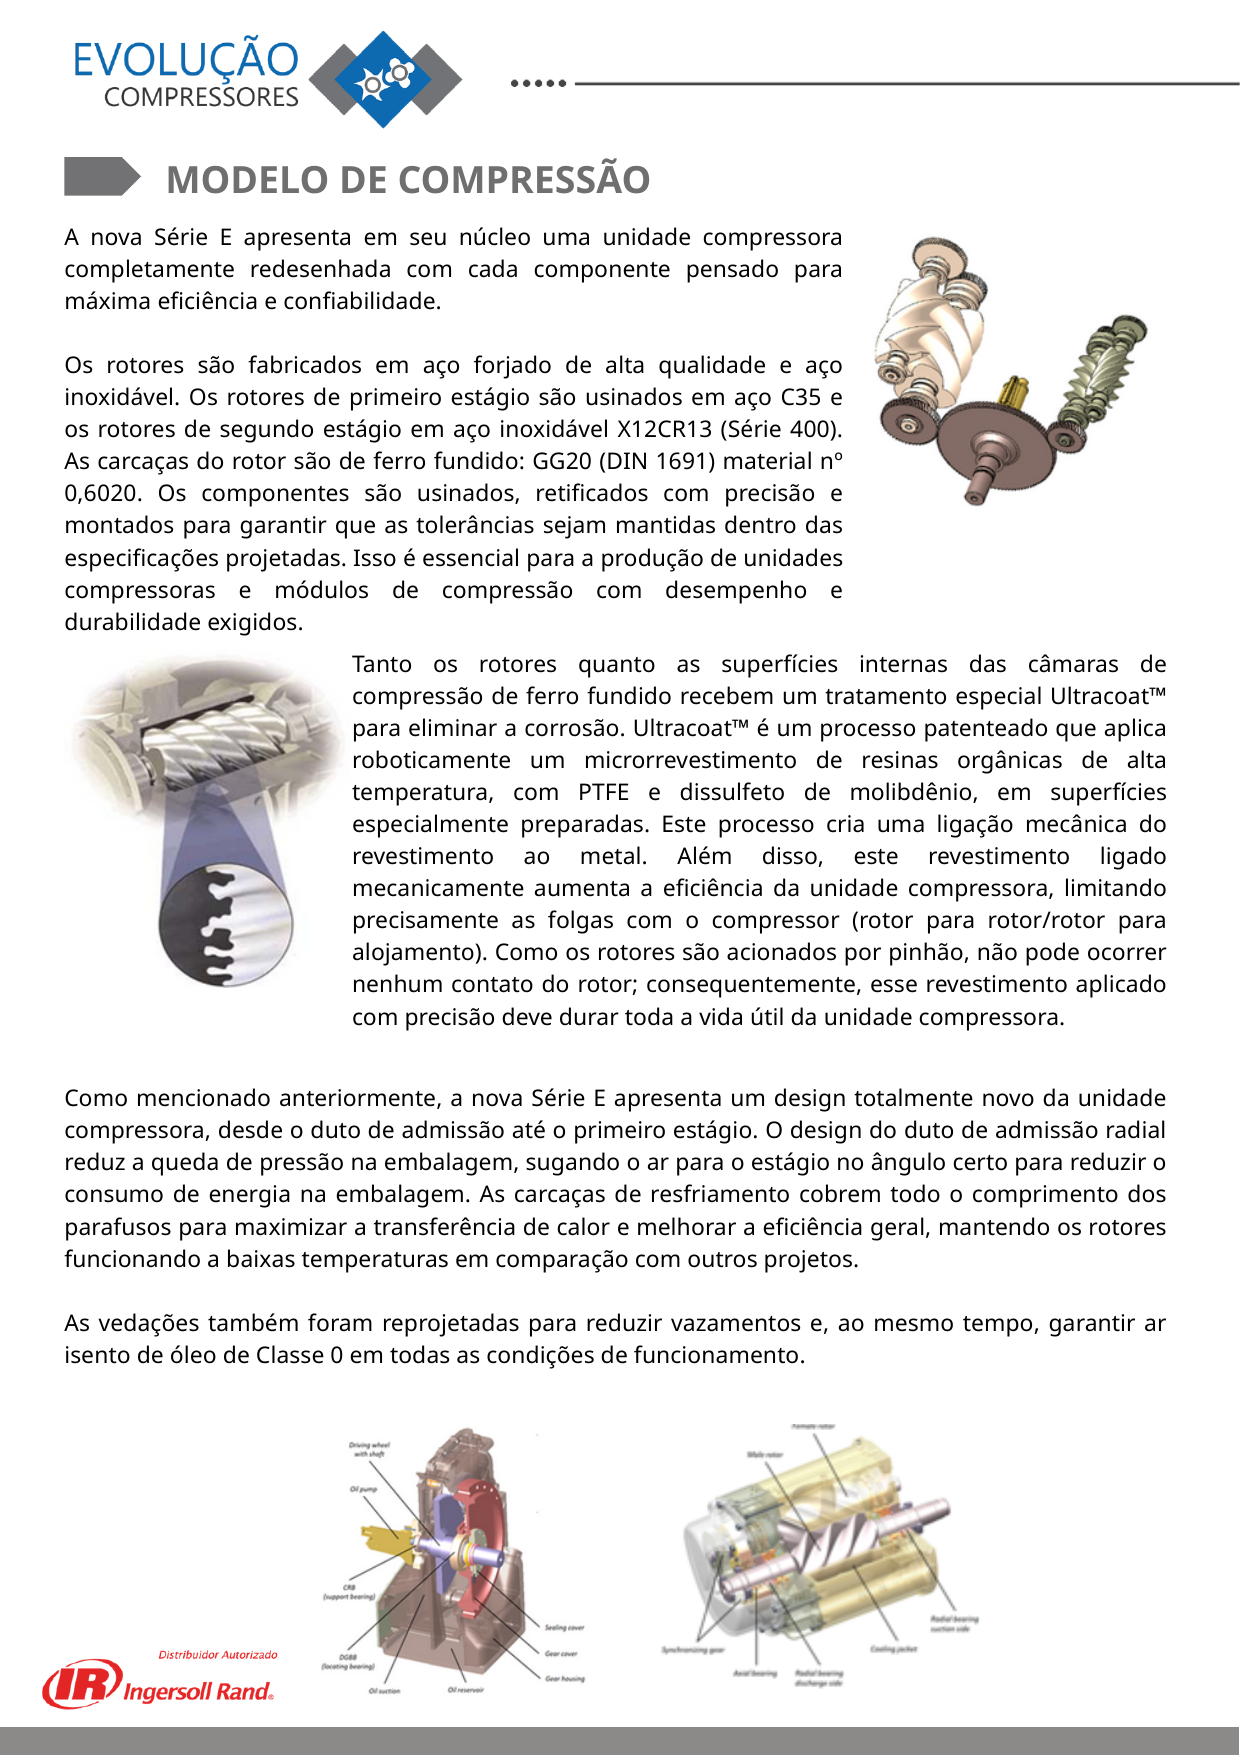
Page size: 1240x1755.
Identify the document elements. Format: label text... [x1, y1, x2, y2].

text_box [64, 667, 350, 988]
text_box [64, 156, 142, 196]
text_box [8, 1620, 312, 1725]
text_box Tanto os rotores quanto as superfícies internas das câmaras de compressão de ferro fundido recebem um tratamento especial Ultracoat™ para eliminar a corrosão. Ultracoat™ é um processo patenteado que aplica roboticamente um microrrevestimento de resinas orgânicas de alta temperatura, com PTFE e dissulfeto de molibdênio, em superfícies especialmente preparadas. Este processo cria uma ligação mecânica do revestimento ao metal. Além disso, este revestimento ligado mecanicamente aumenta a eficiência da unidade compressora, limitando precisamente as folgas com o compressor (rotor para rotor/rotor para alojamento). Como os rotores são acionados por pinhão, não pode ocorrer nenhum contato do rotor; consequentemente, esse revestimento aplicado com precisão deve durar toda a vida útil da unidade compressora. [352, 644, 1169, 1062]
text_box [652, 1424, 1007, 1697]
picture [0, 0, 1240, 134]
text_box A nova Série E apresenta em seu núcleo uma unidade compressora completamente redesenhada com cada componente pensado para máxima eficiência e confiabilidade. Os rotores são fabricados em aço forjado de alta qualidade e aço inoxidável. Os rotores de primeiro estágio são usinados em aço C35 e os rotores de segundo estágio em aço inoxidável X12CR13 (Série 400). As carcaças do rotor são de ferro fundido: GG20 (DIN 1691) material nº 0,6020. Os componentes são usinados, retificados com precisão e montados para garantir que as tolerâncias sejam mantidas dentro das especificações projetadas. Isso é essencial para a produção de unidades compressoras e módulos de compressão com desempenho e durabilidade exigidos. [64, 217, 845, 667]
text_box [0, 1726, 1240, 1755]
text_box MODELO DE COMPRESSÃO [165, 148, 922, 201]
text_box Como mencionado anteriormente, a nova Série E apresenta um design totalmente novo da unidade compressora, desde o duto de admissão até o primeiro estágio. O design do duto de admissão radial reduz a queda de pressão na embalagem, sugando o ar para o estágio no ângulo certo para reduzir o consumo de energia na embalagem. As carcaças de resfriamento cobrem todo o comprimento dos parafusos para maximizar a transferência de calor e melhorar a eficiência geral, mantendo os rotores funcionando a baixas temperaturas em comparação com outros projetos. As vedações também foram reprojetadas para reduzir vazamentos e, ao mesmo tempo, garantir ar isento de óleo de Classe 0 em todas as condições de funcionamento. [64, 1079, 1169, 1400]
text_box [320, 1424, 589, 1699]
text_box [859, 233, 1153, 512]
